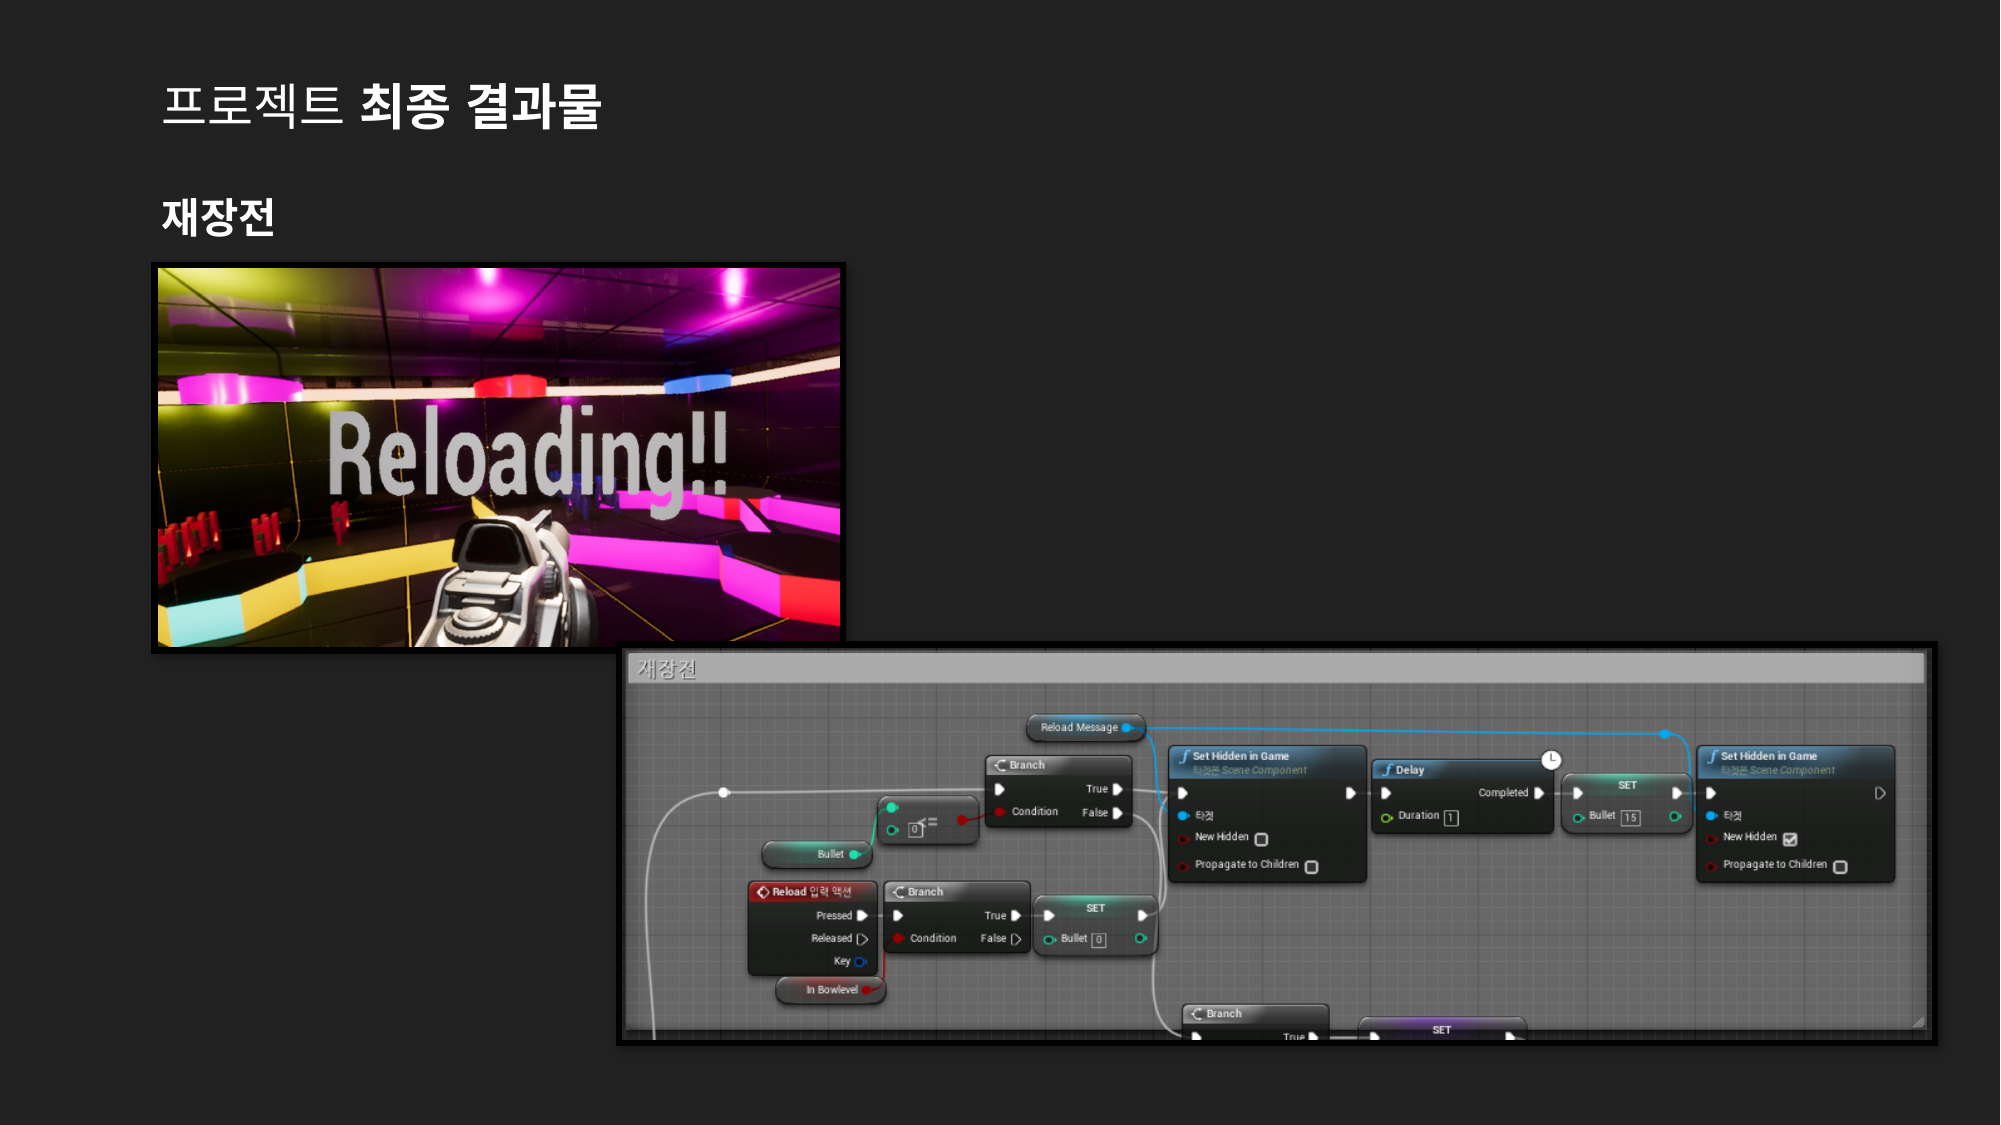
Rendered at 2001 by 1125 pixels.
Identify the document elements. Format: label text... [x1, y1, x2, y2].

text_box 재장전 [146, 143, 1978, 325]
picture [157, 268, 1932, 1040]
text_box 프로젝트 최종 결과물 [146, 38, 939, 143]
